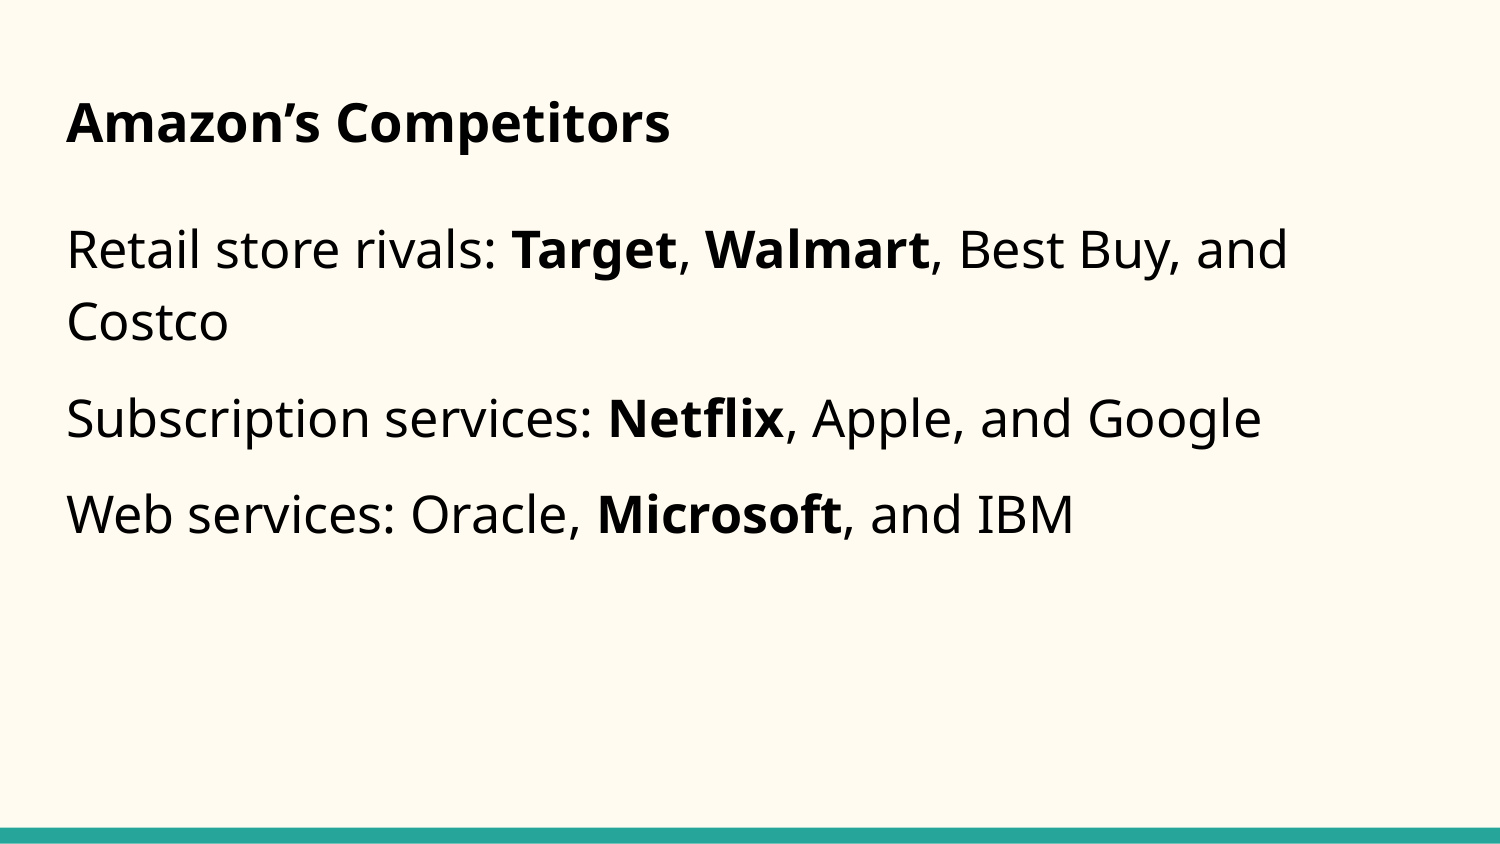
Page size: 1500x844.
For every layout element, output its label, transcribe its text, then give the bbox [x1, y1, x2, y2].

list Retail store rivals: Target, Walmart, Best Buy, and Costco Subscription services: Netflix, Apple, and Google Web services: Oracle, Microsoft, and IBM [51, 192, 1449, 750]
title Amazon’s Competitors [51, 72, 1449, 174]
